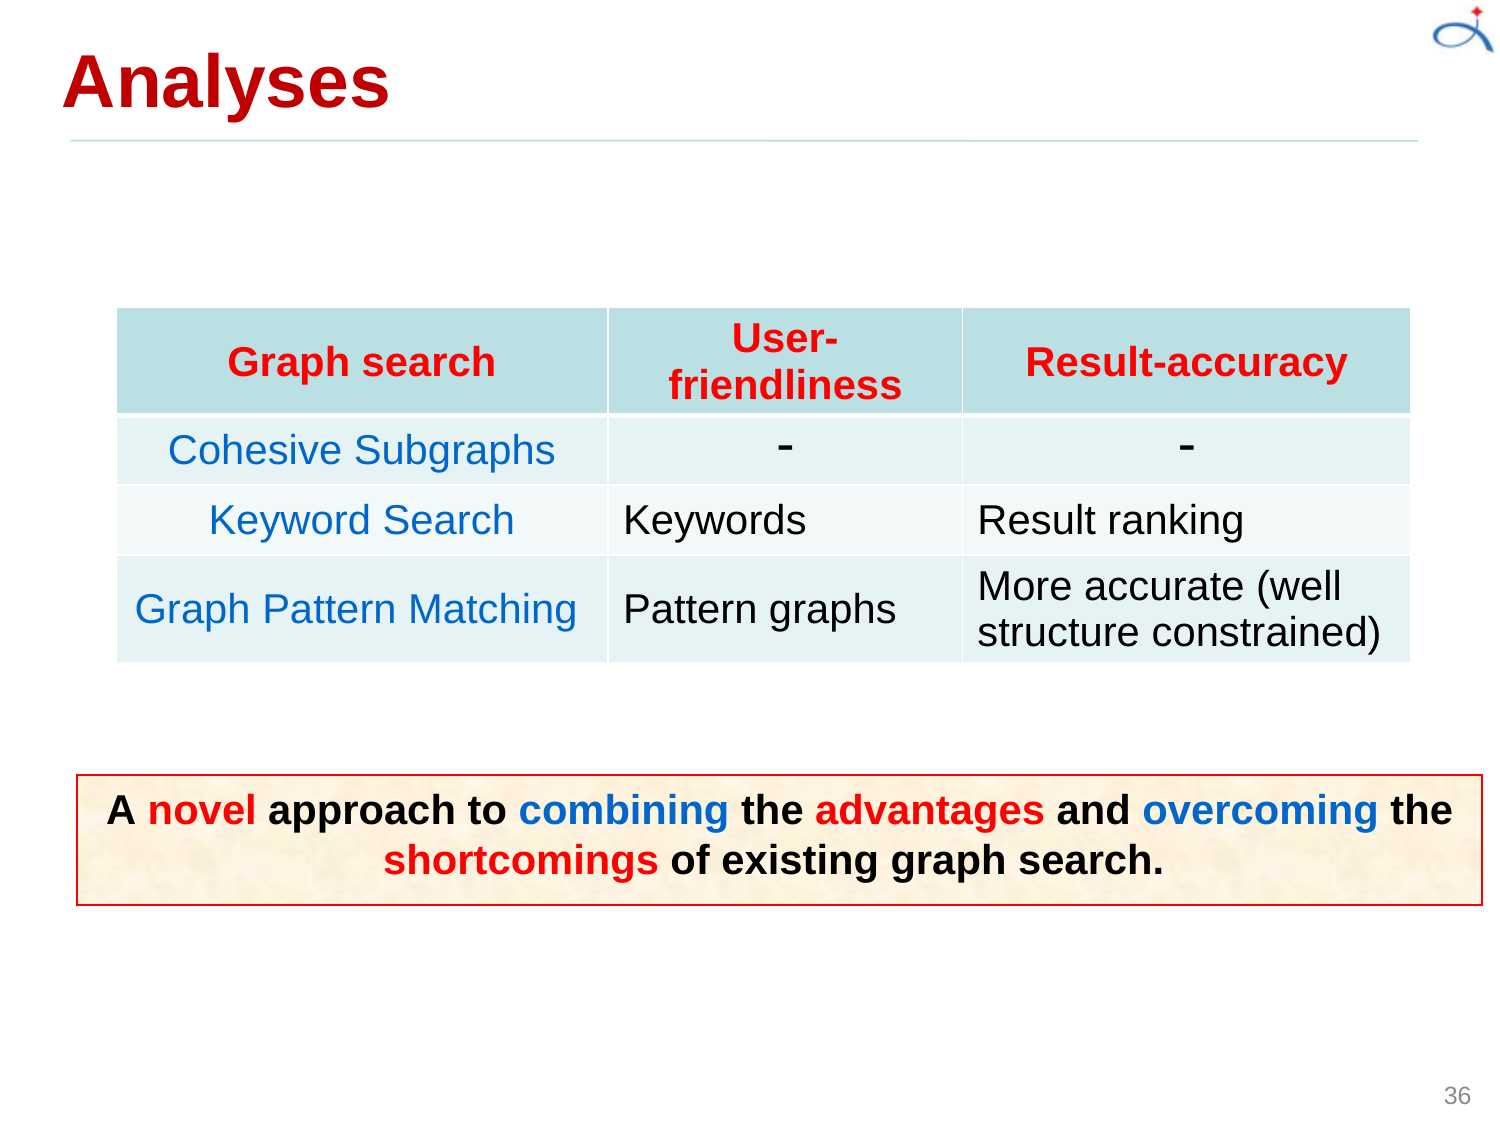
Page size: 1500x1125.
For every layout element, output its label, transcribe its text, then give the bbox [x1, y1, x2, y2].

table_header Result-accuracy [963, 308, 1410, 413]
table_header Graph search [117, 308, 607, 413]
table_cell  [963, 418, 1410, 484]
table_cell Keyword Search [117, 486, 607, 554]
table_cell Pattern graphs [609, 556, 962, 662]
table_cell  [609, 418, 962, 484]
table_cell Keywords [609, 486, 962, 554]
table_header User-friendliness [609, 308, 962, 413]
table_cell Graph Pattern Matching [117, 556, 607, 662]
table_cell Cohesive Subgraphs [117, 418, 607, 484]
picture [1432, 5, 1495, 55]
slide_number 36 [1136, 1065, 1487, 1125]
text_box A novel approach to combining the advantages and overcoming the shortcomings of existing graph search. [76, 775, 1483, 905]
table_cell Result ranking [963, 486, 1410, 554]
title Analyses [46, 11, 1419, 143]
table_cell More accurate (well structure constrained) [963, 556, 1410, 662]
